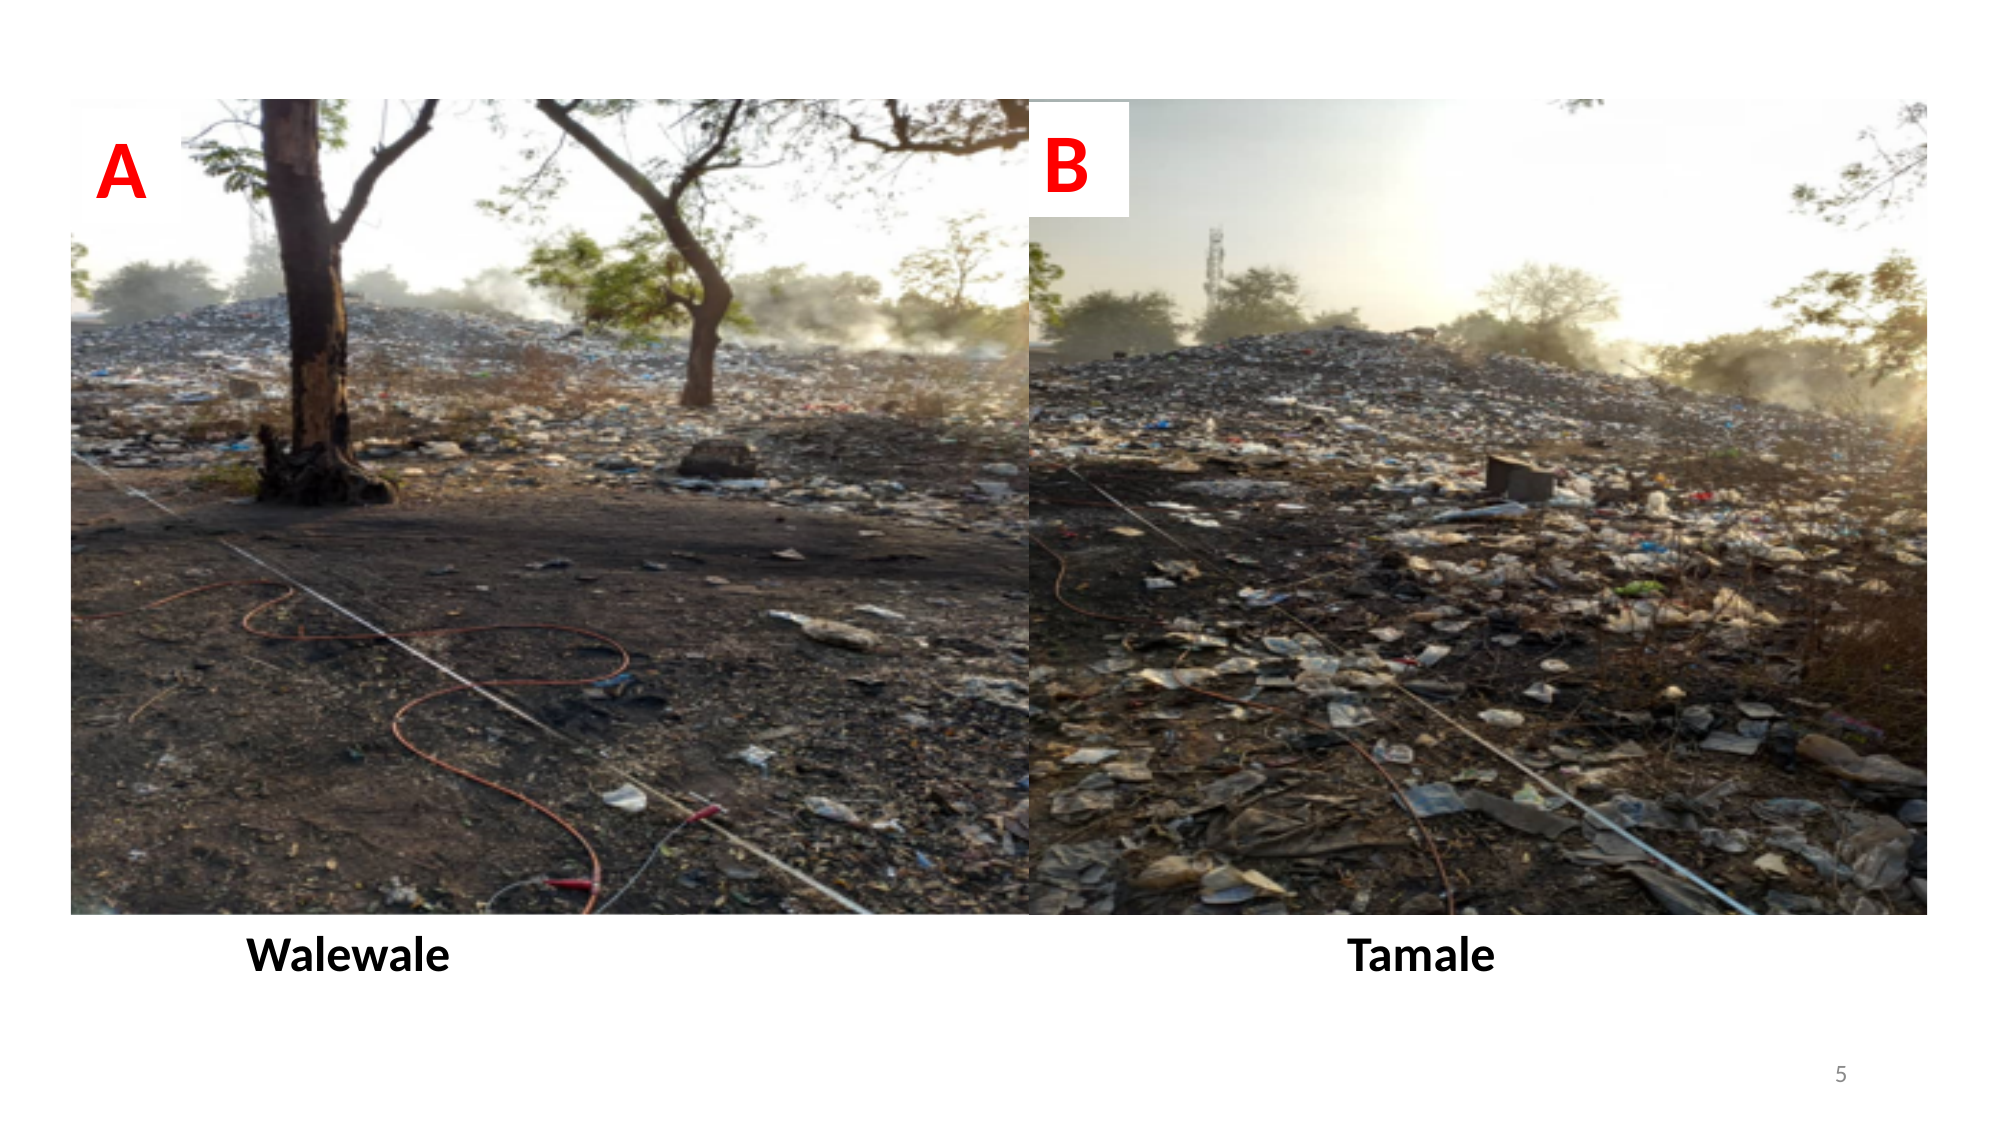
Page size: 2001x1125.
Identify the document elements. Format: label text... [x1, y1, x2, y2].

text_box Tamale [1332, 915, 1624, 990]
slide_number 5 [1412, 1042, 1863, 1103]
text_box Walewale [231, 915, 523, 990]
picture [70, 99, 1928, 915]
